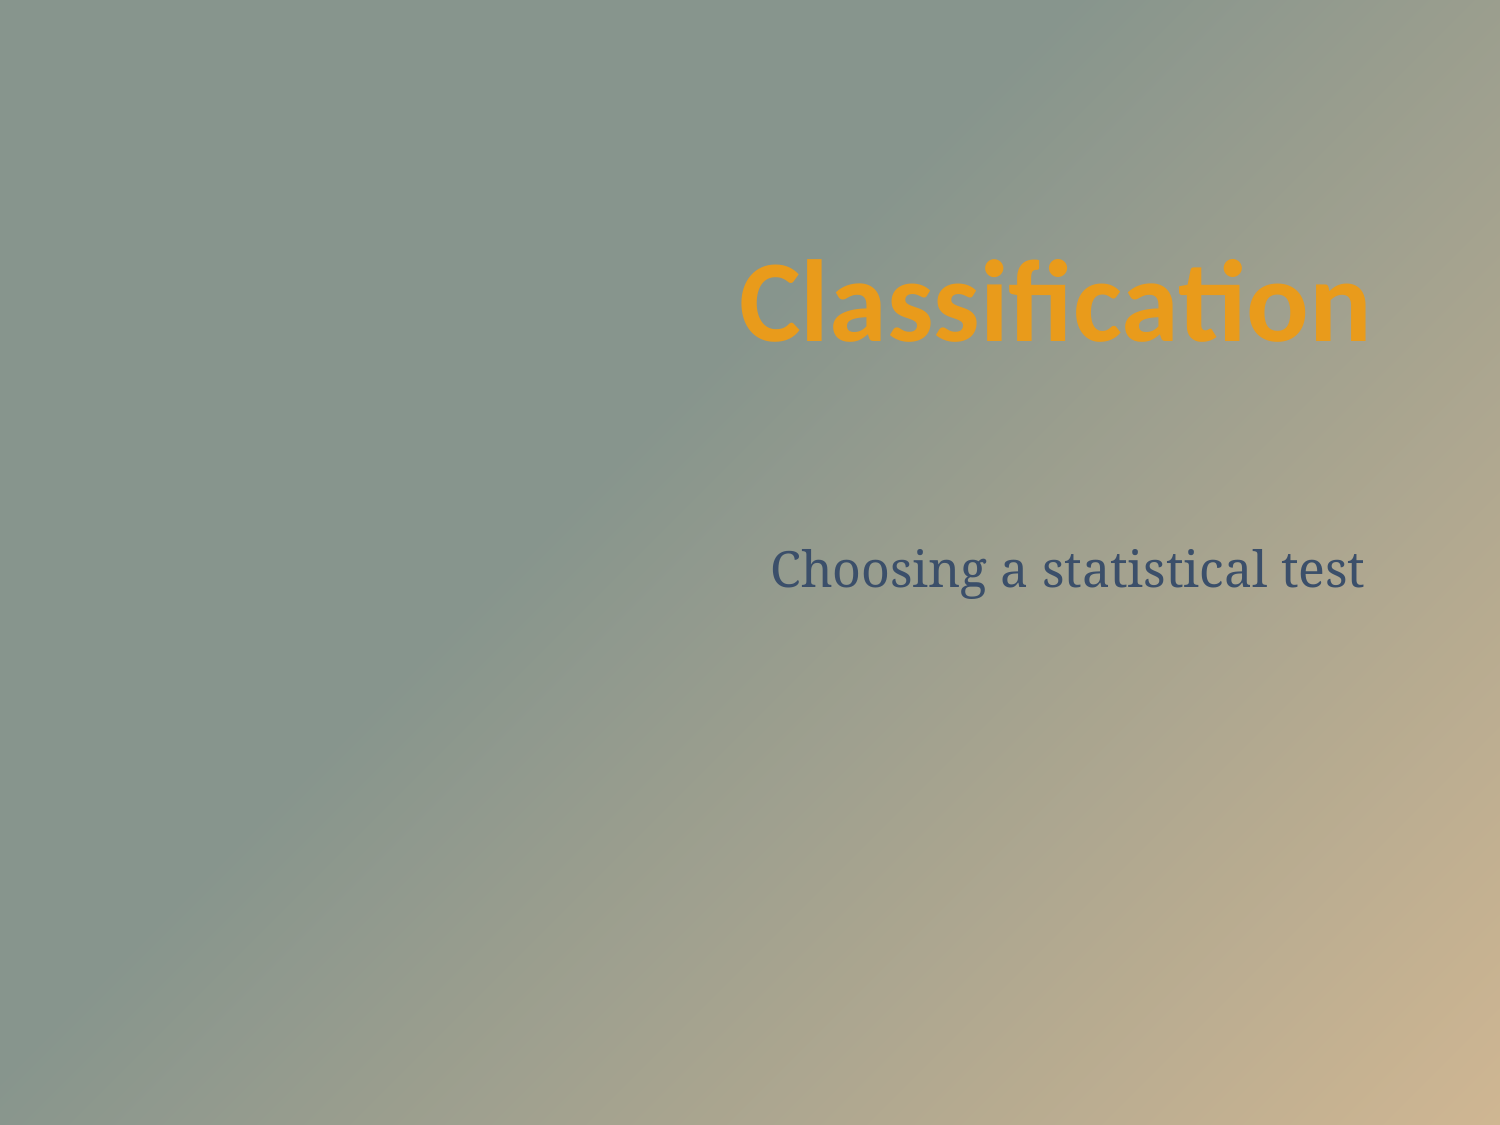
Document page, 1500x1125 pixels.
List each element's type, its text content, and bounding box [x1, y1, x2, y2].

title Classification [87, 224, 1376, 525]
subtitle Choosing a statistical test [87, 529, 1376, 818]
